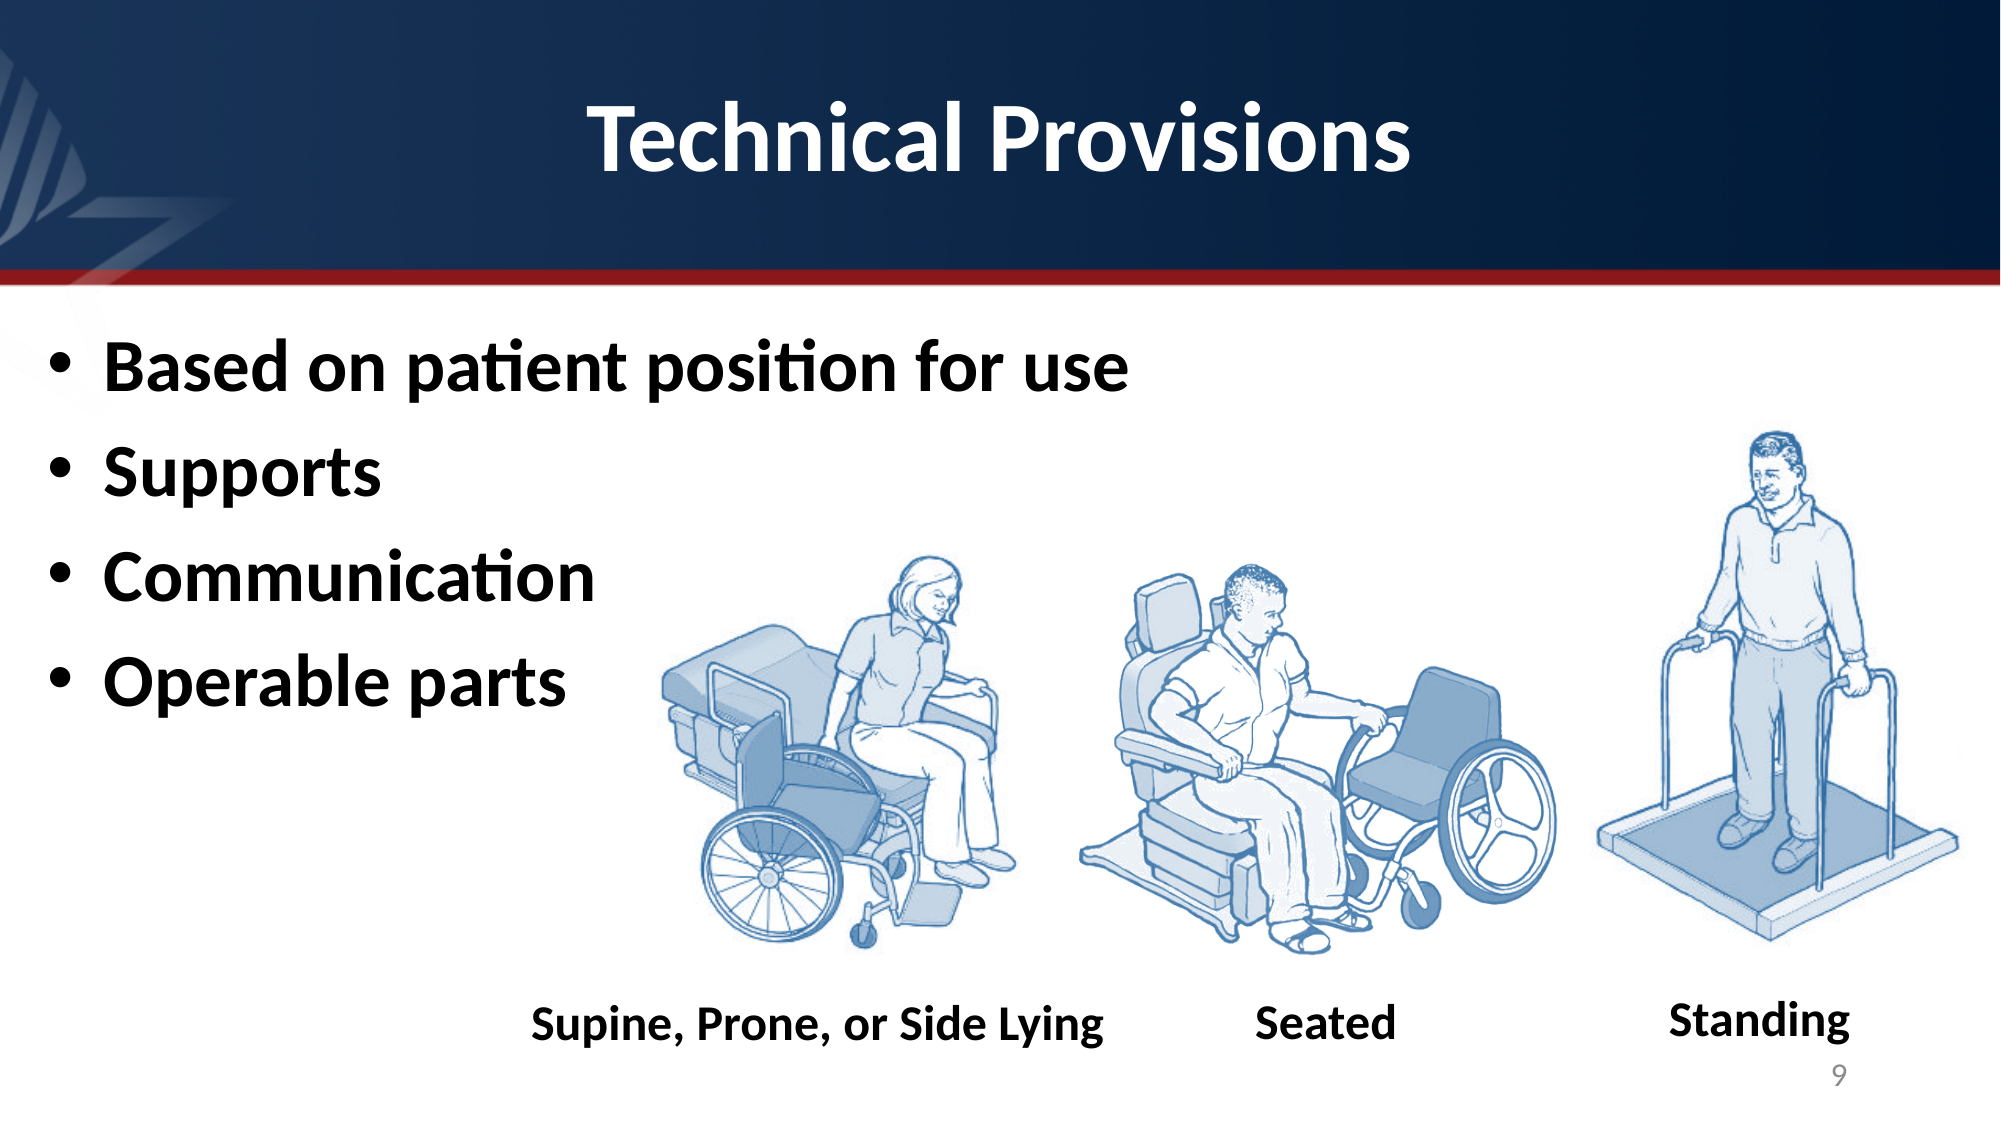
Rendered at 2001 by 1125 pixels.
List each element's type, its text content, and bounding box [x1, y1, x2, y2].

title Technical Provisions [137, 30, 1863, 249]
slide_number 9 [1412, 1042, 1863, 1103]
text_box Seated [1165, 988, 1442, 1073]
text_box Standing [1578, 985, 1886, 1058]
picture [0, 0, 2001, 1125]
list Supine, Prone, or Side Lying [440, 989, 1138, 1119]
text_box Based on patient position for use Supports Communication Operable parts [32, 308, 1257, 625]
